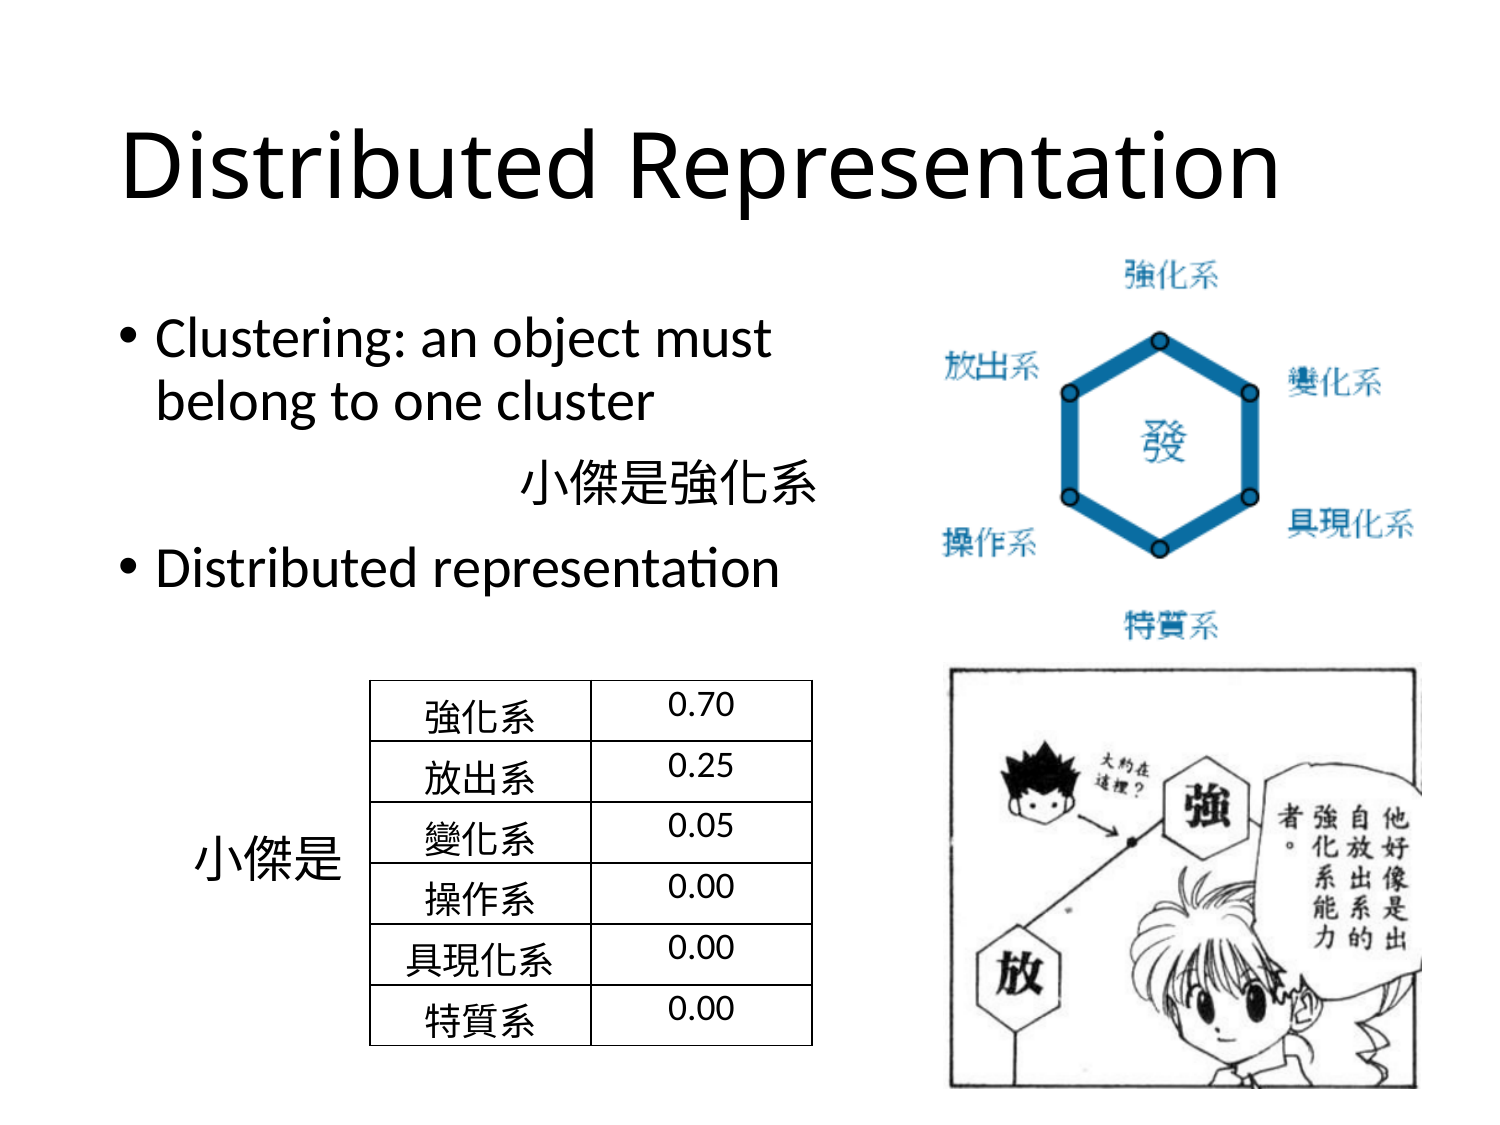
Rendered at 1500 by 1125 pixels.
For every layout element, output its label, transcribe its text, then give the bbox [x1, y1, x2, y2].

table_cell 0.25 [592, 742, 811, 801]
table_cell 0.00 [592, 925, 811, 984]
table_header 0.70 [592, 681, 811, 740]
table_cell 變化系 [371, 803, 590, 862]
list Clustering: an object must belong to one cluster Distributed representation [103, 299, 907, 1014]
text_box 小傑是強化系 [504, 444, 847, 519]
table_cell 0.00 [592, 986, 811, 1045]
table_cell 特質系 [371, 986, 590, 1045]
table_cell 放出系 [371, 742, 590, 801]
table_cell 0.00 [592, 864, 811, 923]
table_cell 具現化系 [371, 925, 590, 984]
text_box 小傑是 [178, 820, 369, 895]
table_header 強化系 [371, 681, 590, 740]
picture [878, 223, 1469, 1089]
table_cell 0.05 [592, 803, 811, 862]
title Distributed Representation [103, 59, 1397, 278]
table_cell 操作系 [371, 864, 590, 923]
